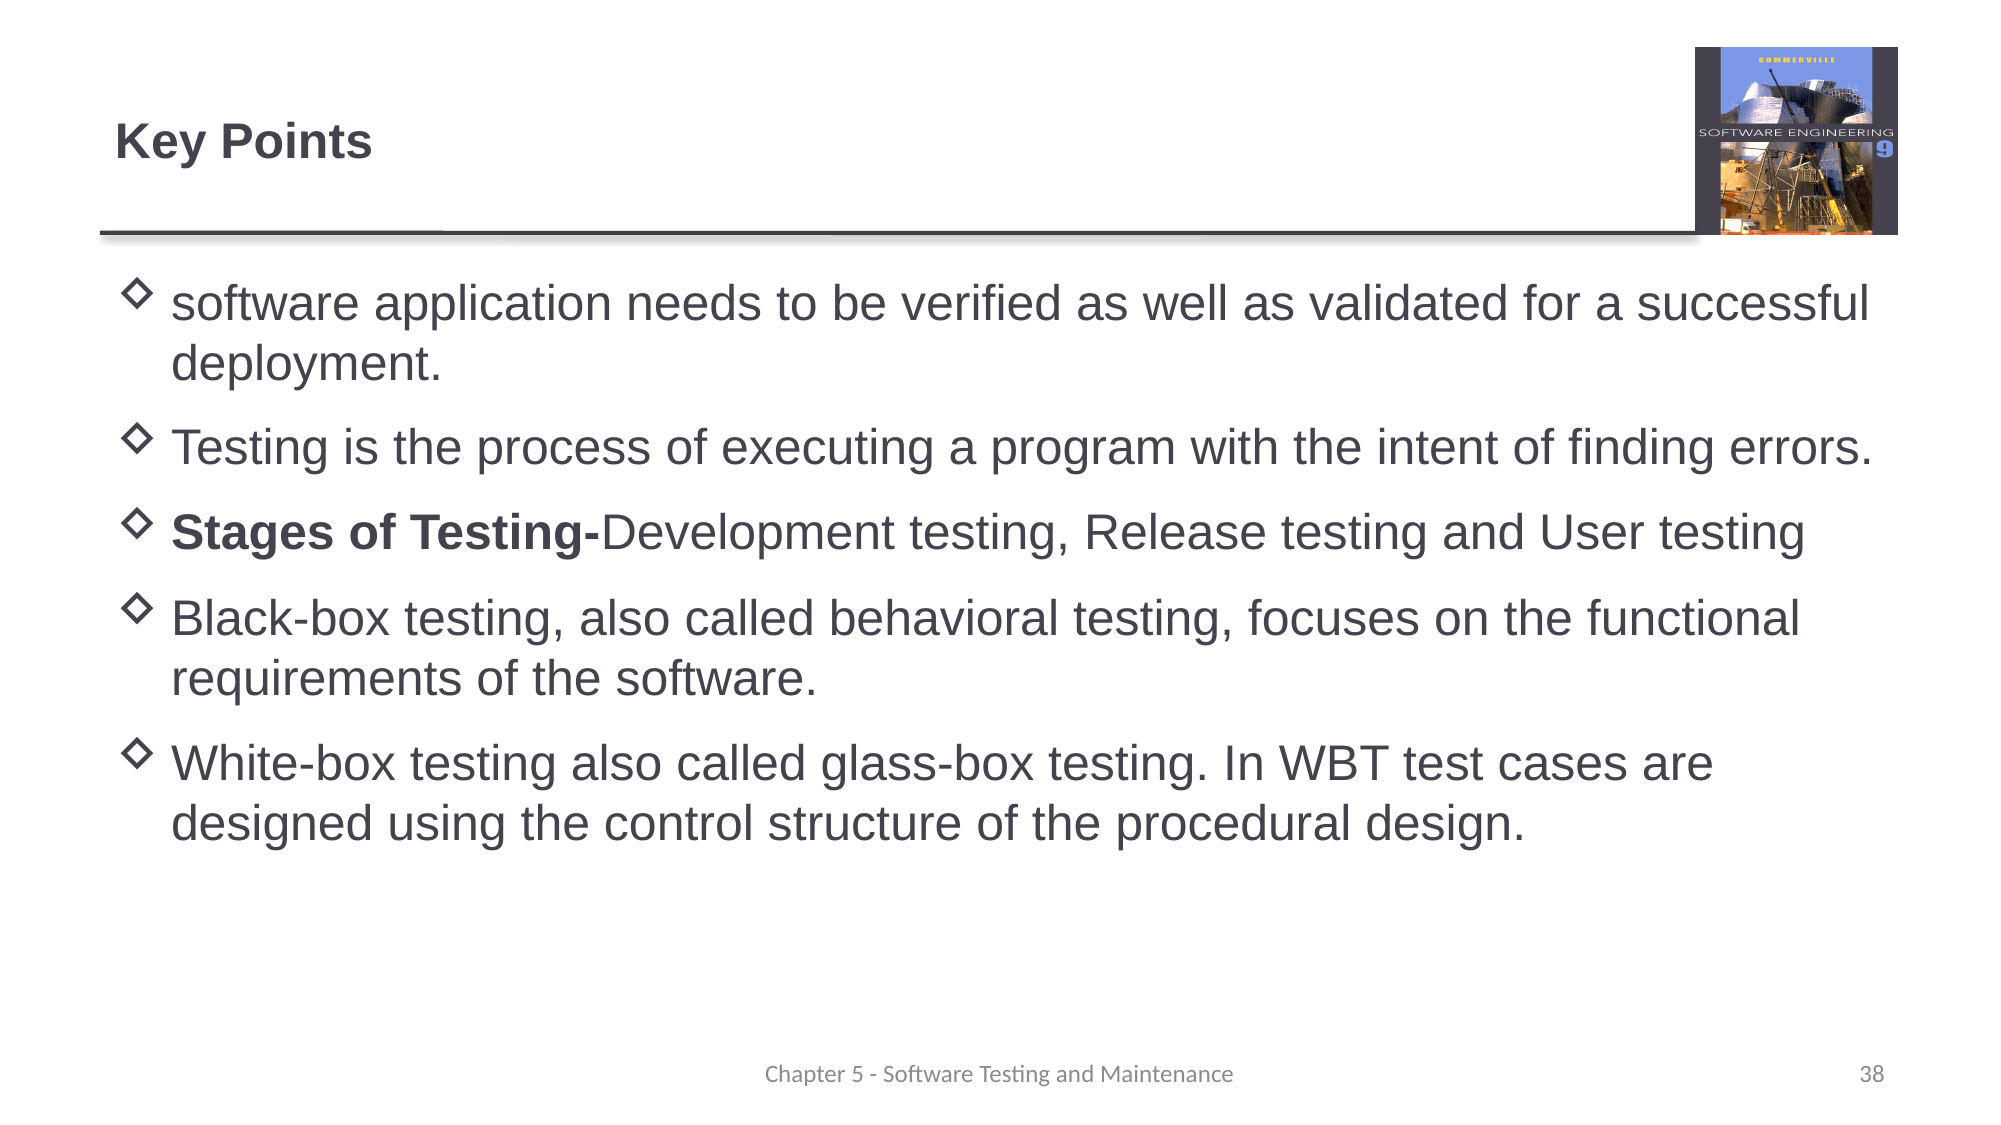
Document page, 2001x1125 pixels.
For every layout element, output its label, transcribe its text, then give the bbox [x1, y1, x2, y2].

slide_number 38 [1433, 1042, 1900, 1103]
footer Chapter 5 - Software Testing and Maintenance [683, 1042, 1317, 1103]
picture [1696, 47, 1898, 235]
list software application needs to be verified as well as validated for a successful deployment. Testing is the process of executing a program with the intent of finding errors. Stages of Testing-Development testing, Release testing and User testing Black-box testing, also called behavioral testing, focuses on the functional requirements of the software. White-box testing also called glass-box testing. In WBT test cases are designed using the control structure of the procedural design. [99, 262, 1900, 1005]
title Key Points [99, 44, 1696, 233]
